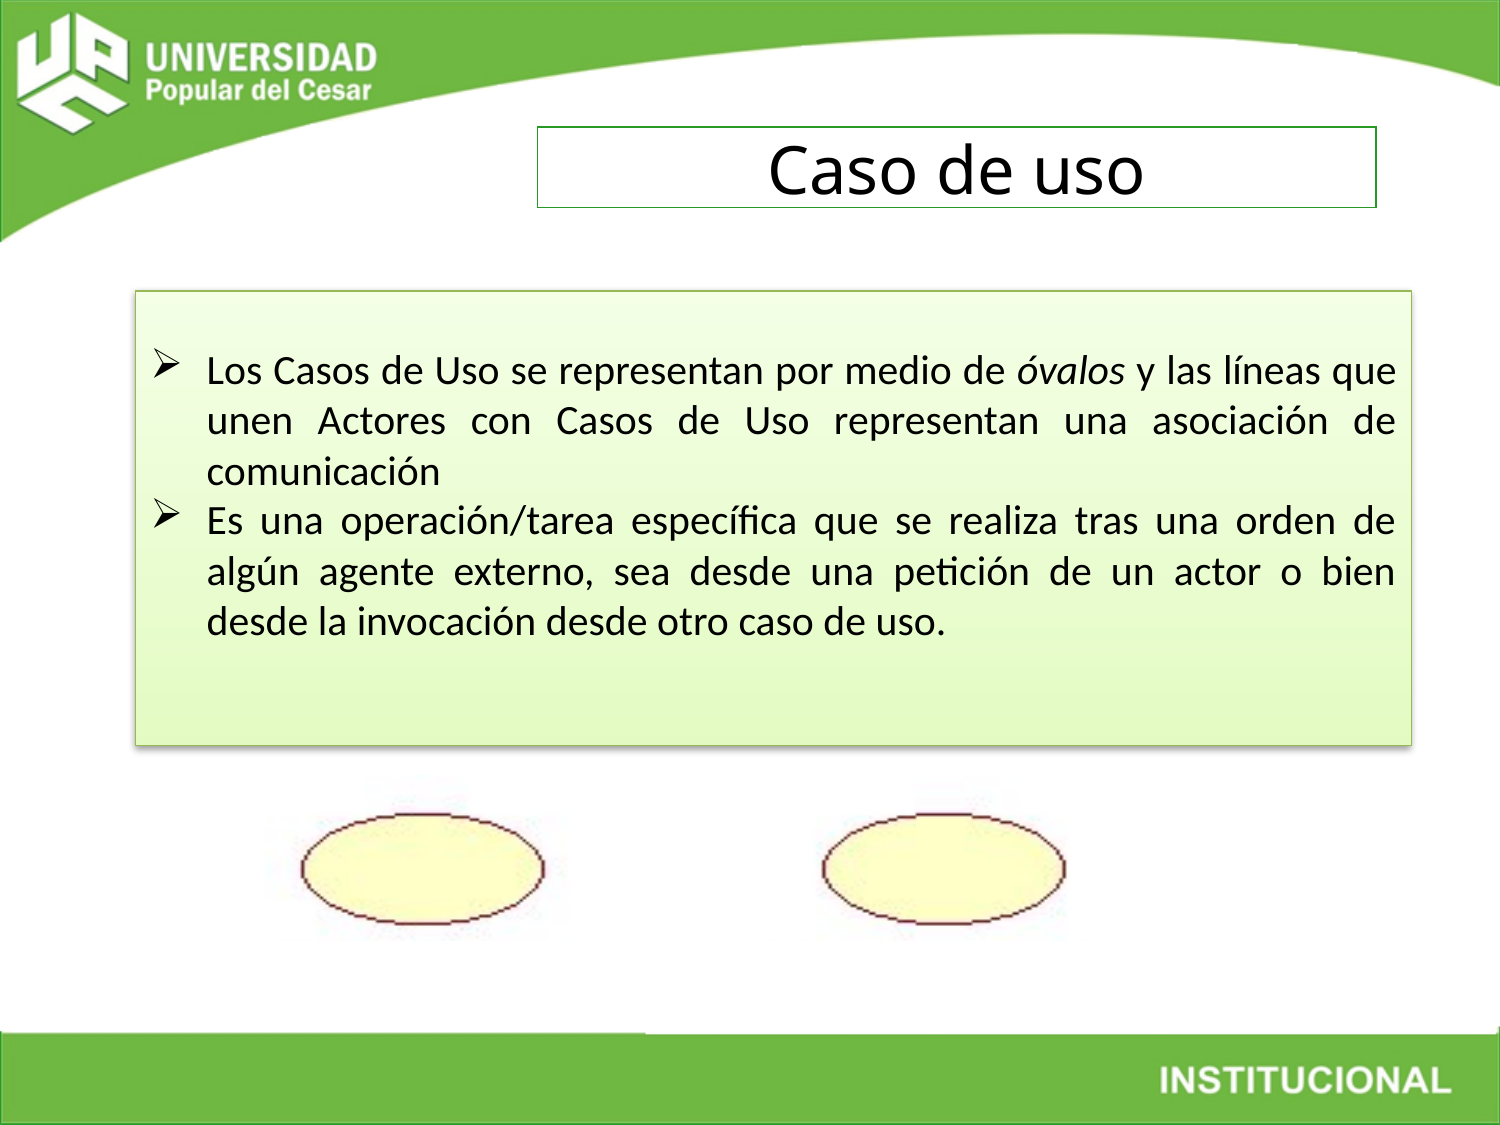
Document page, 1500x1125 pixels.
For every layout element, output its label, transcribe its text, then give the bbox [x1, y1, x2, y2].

picture [0, 0, 1500, 1125]
text_box Los Casos de Uso se representan por medio de óvalos y las líneas que unen Actores con Casos de Uso representan una asociación de comunicación Es una operación/tarea específica que se realiza tras una orden de algún agente externo, sea desde una petición de un actor o bien desde la invocación desde otro caso de uso. [135, 290, 1412, 746]
text_box Caso de uso [537, 127, 1376, 208]
